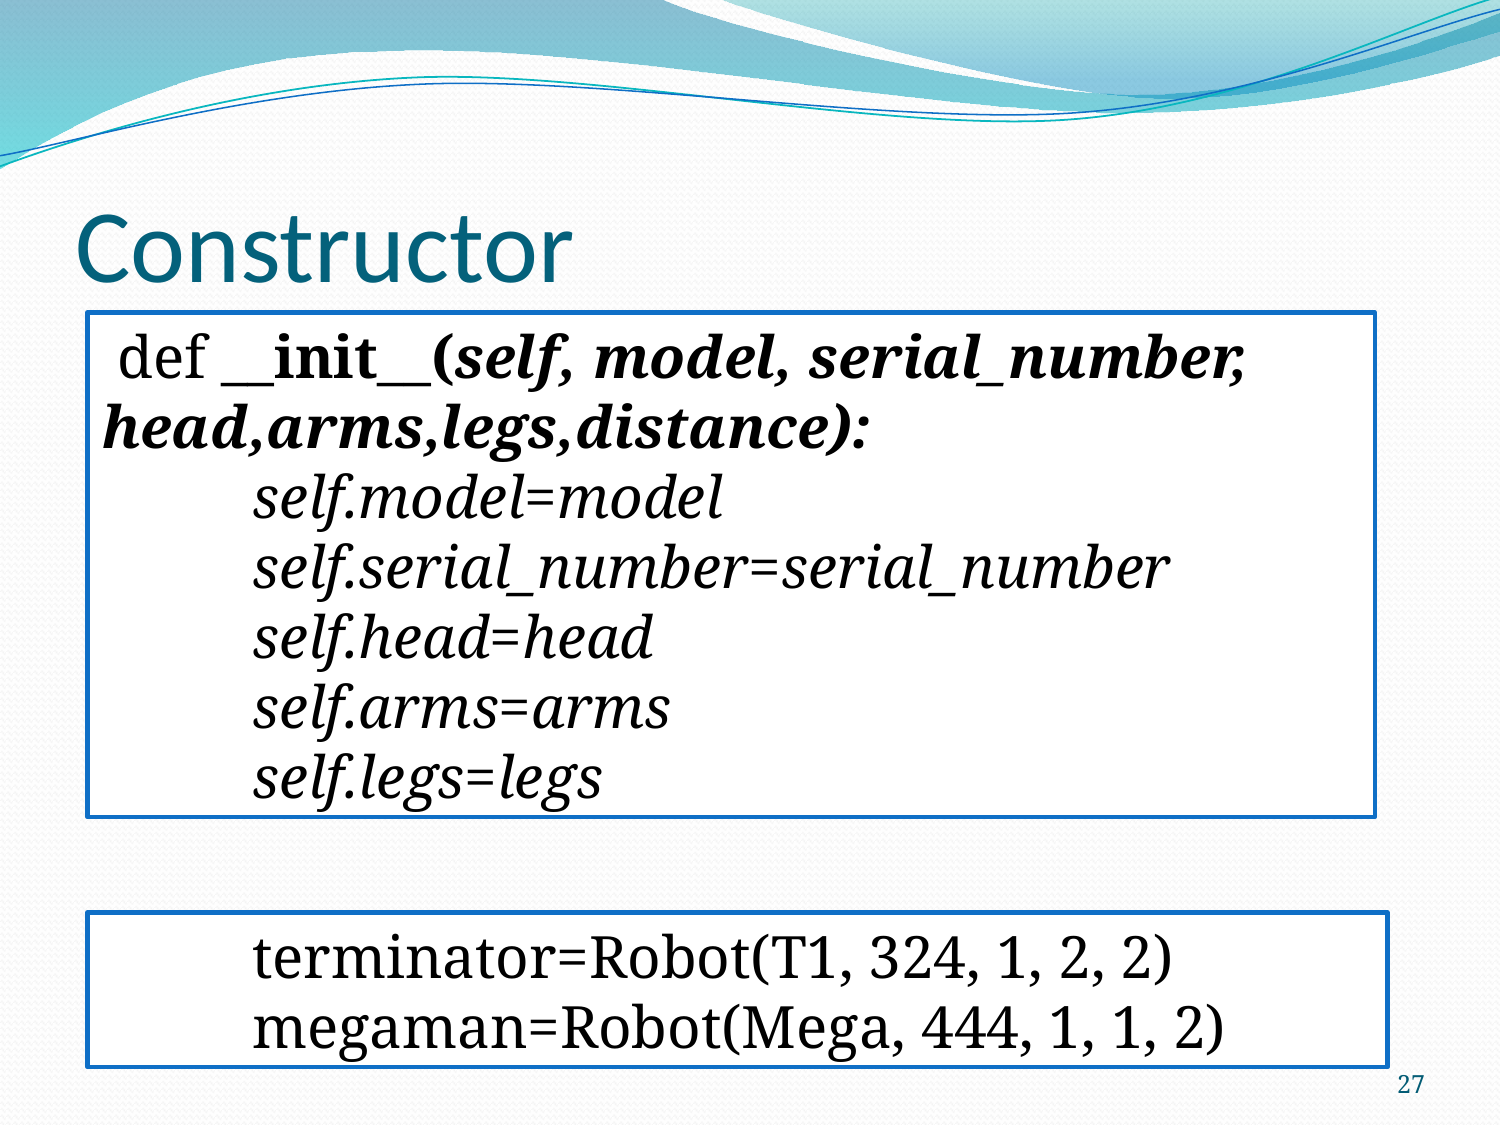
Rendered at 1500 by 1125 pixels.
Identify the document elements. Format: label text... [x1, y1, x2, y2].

title Constructor [75, 115, 1500, 303]
slide_number 27 [1299, 1042, 1425, 1103]
text_box terminator=Robot(T1, 324, 1, 2, 2) megaman=Robot(Mega, 444, 1, 1, 2) [85, 910, 1390, 1069]
text_box def __init__(self, model, serial_number, head,arms,legs,distance): self.model=model self.serial_number=serial_number self.head=head self.arms=arms self.legs=legs [85, 310, 1377, 819]
